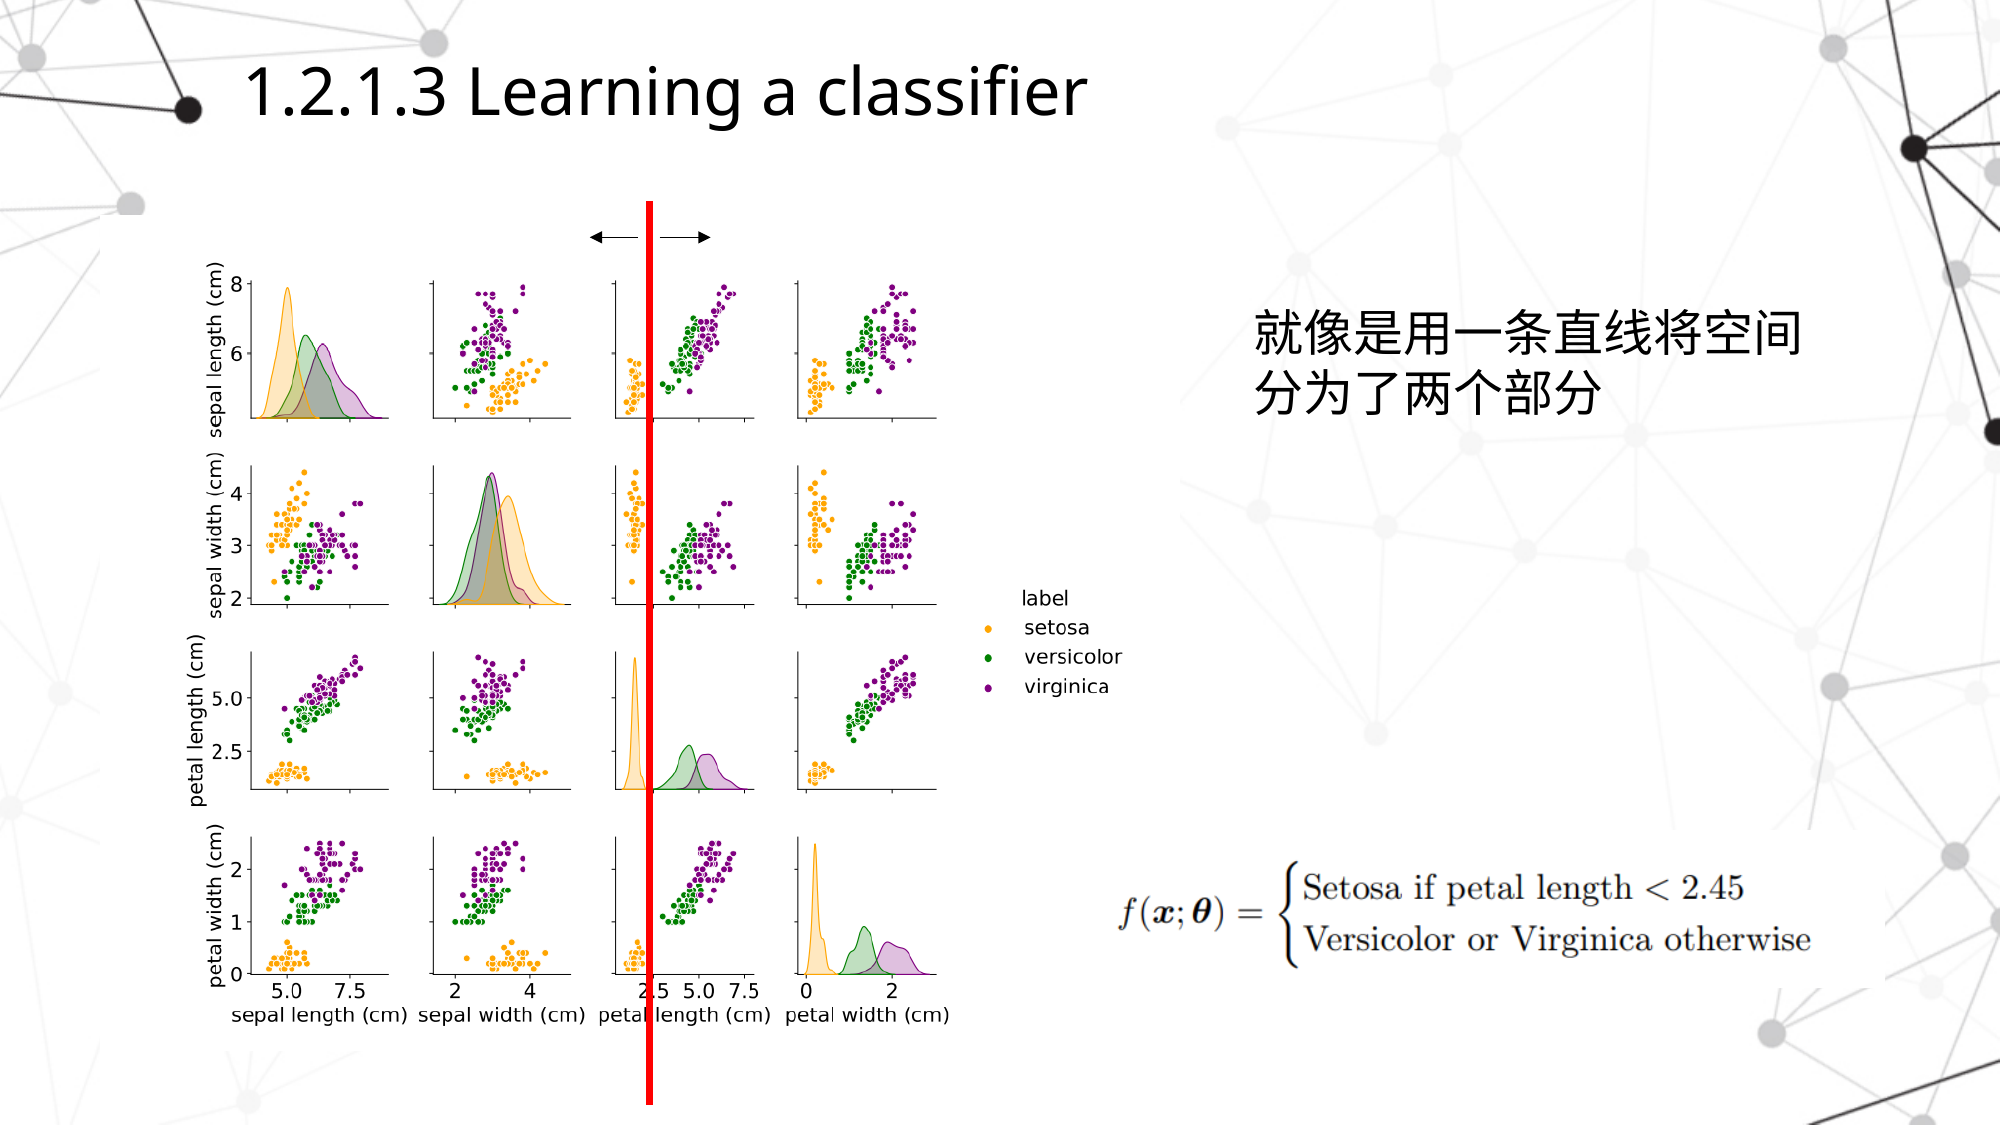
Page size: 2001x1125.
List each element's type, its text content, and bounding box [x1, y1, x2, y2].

picture [0, 0, 2000, 1125]
title 1.2.1.3 Learning a classifier [227, 40, 1395, 137]
text_box 就像是用一条直线将空间分为了两个部分 [1238, 294, 1826, 430]
